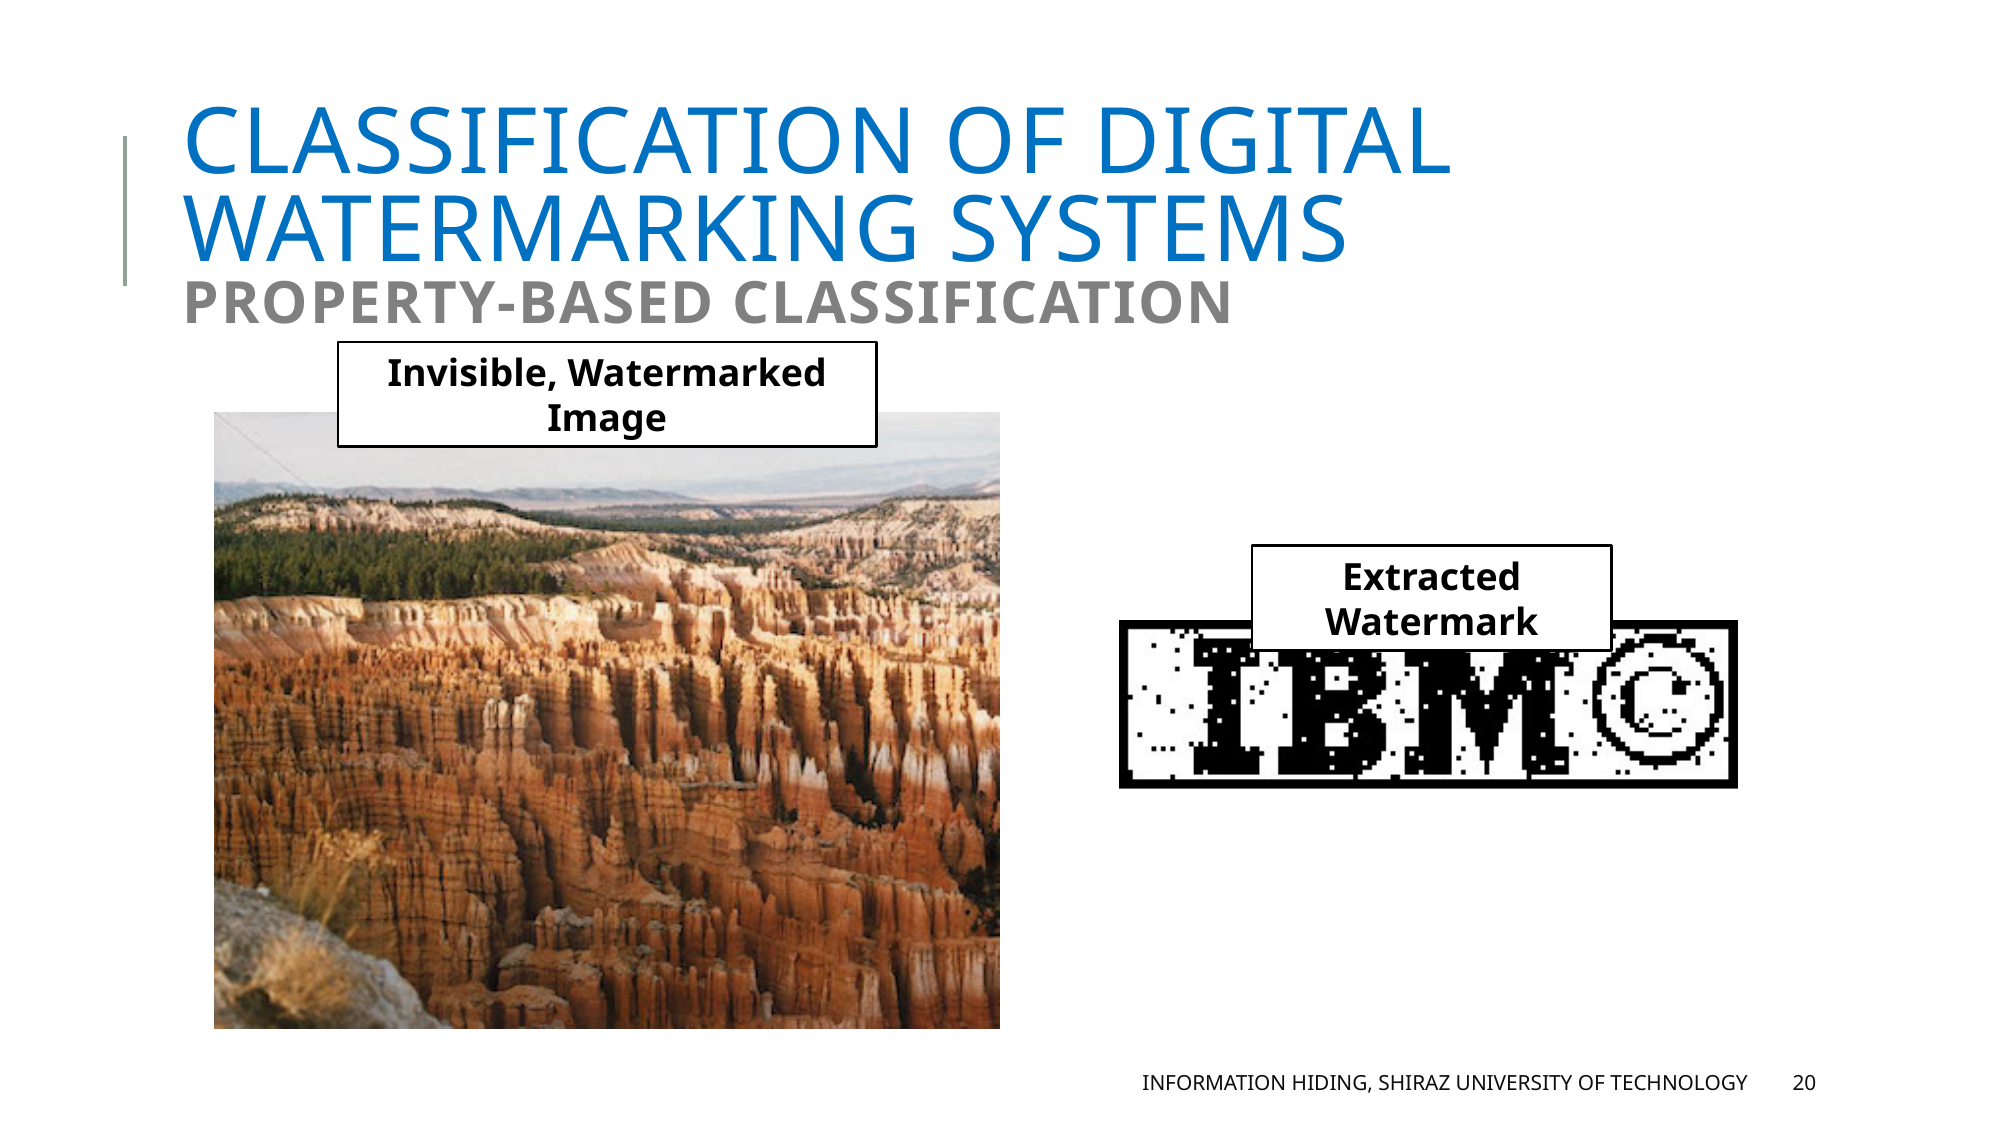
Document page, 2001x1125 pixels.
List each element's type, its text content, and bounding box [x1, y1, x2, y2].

title Classification of Digital Watermarking Systems Property-based Classification [168, 96, 1763, 342]
text_box Invisible, Watermarked Image [337, 341, 878, 407]
slide_number 20 [1777, 1061, 1938, 1107]
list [1118, 619, 1745, 798]
footer Information Hiding, Shiraz university of technology [794, 1061, 1763, 1107]
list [214, 412, 1001, 1030]
text_box Extracted Watermark [1251, 544, 1613, 615]
